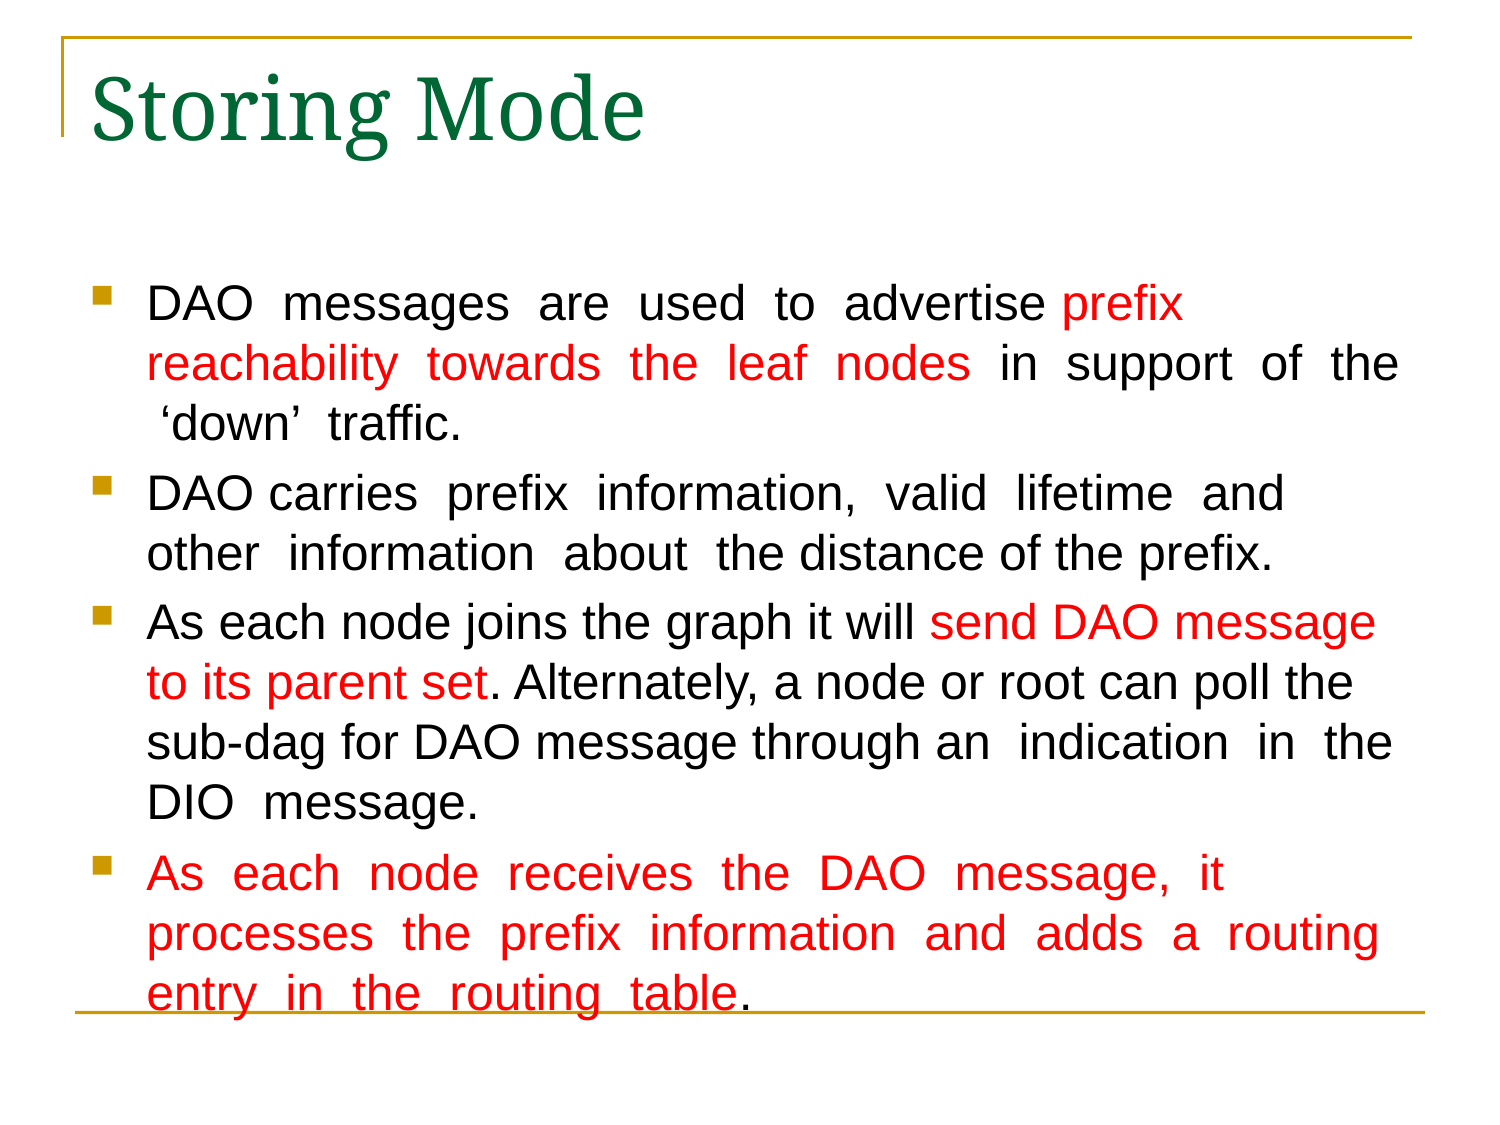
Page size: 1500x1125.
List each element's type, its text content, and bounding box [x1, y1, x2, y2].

list DAO messages are used to advertise prefix reachability towards the leaf nodes in support of the ‘down’ traffic. DAO carries prefix information, valid lifetime and other information about the distance of the prefix. As each node joins the graph it will send DAO message to its parent set. Alternately, a node or root can poll the sub-dag for DAO message through an indication in the DIO message. As each node receives the DAO message, it processes the prefix information and adds a routing entry in the routing table. [75, 262, 1425, 1006]
title Storing Mode [75, 45, 1425, 233]
